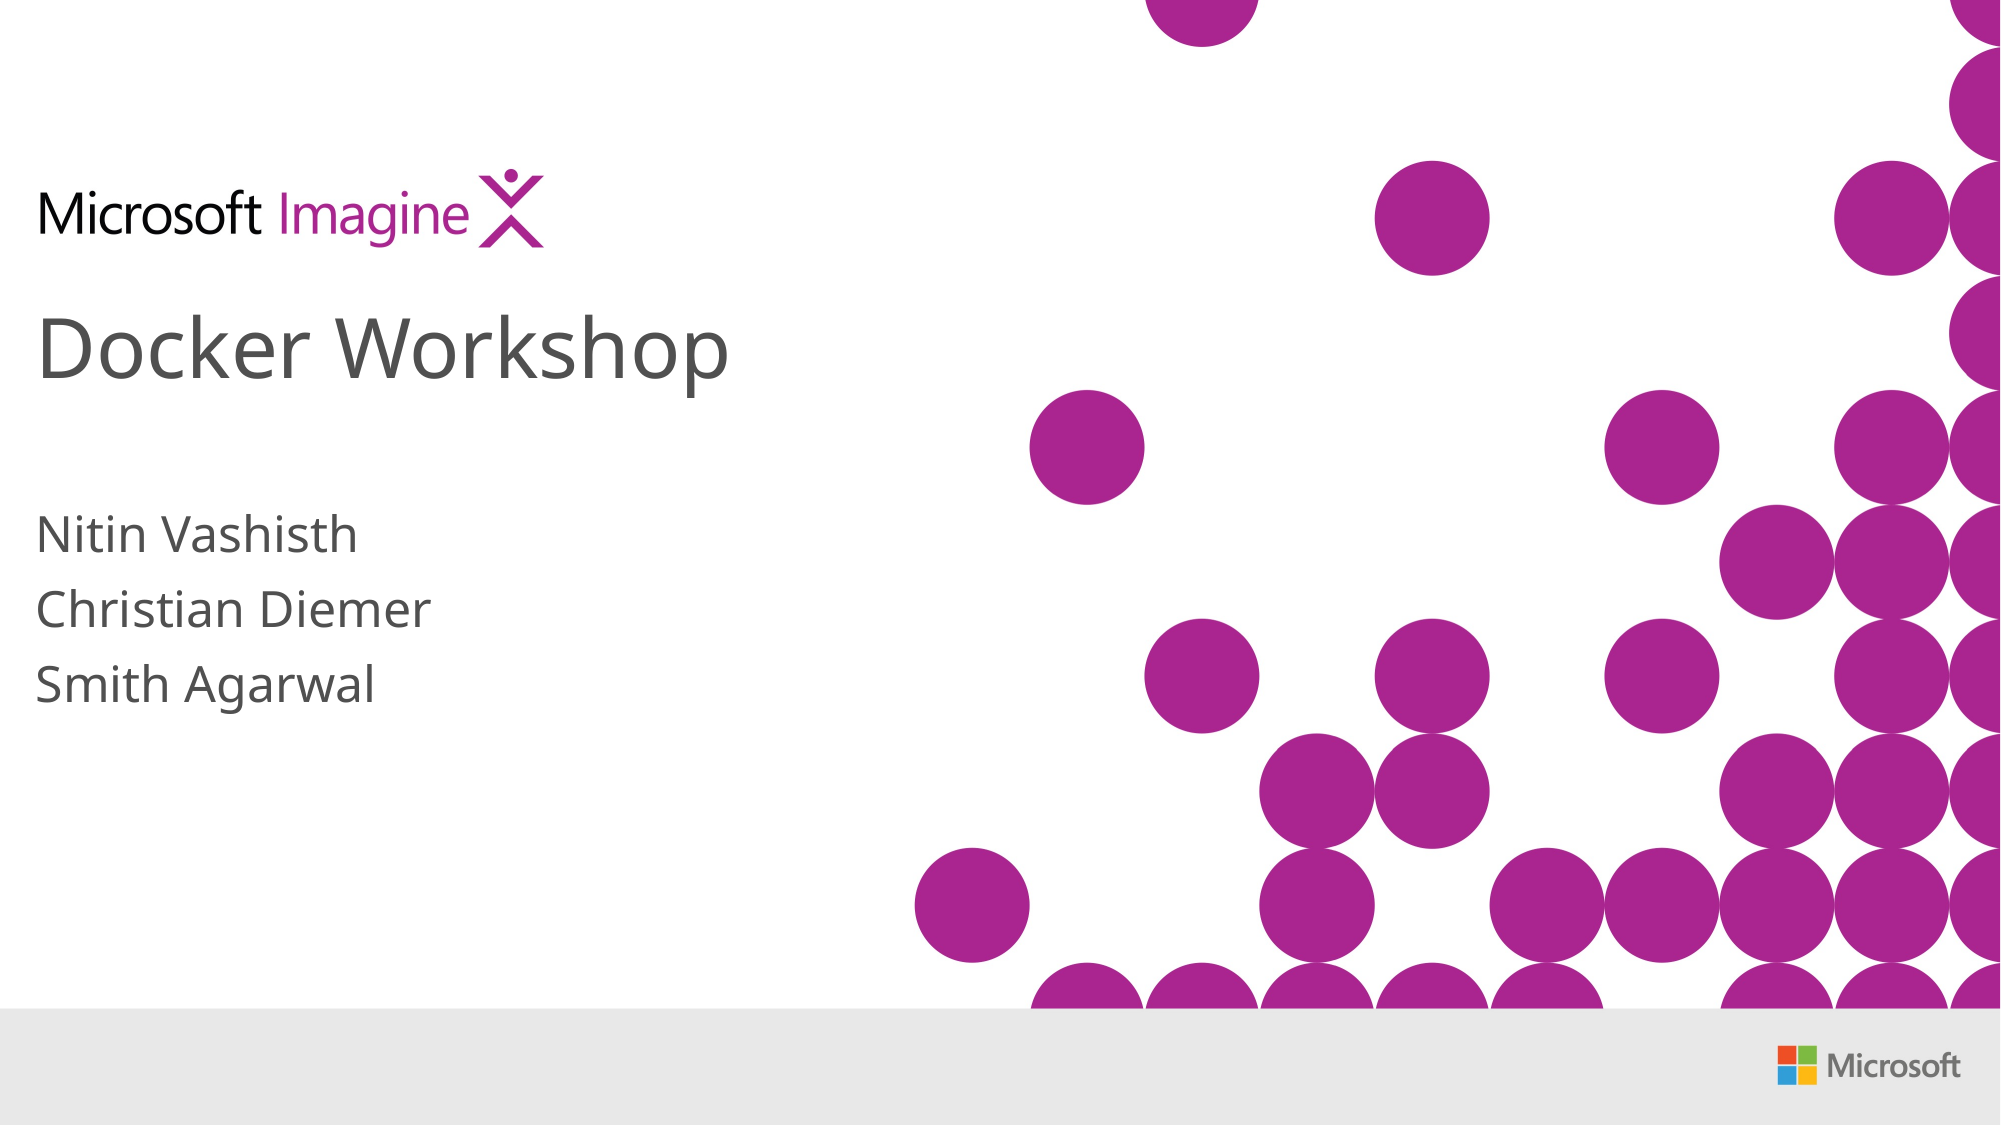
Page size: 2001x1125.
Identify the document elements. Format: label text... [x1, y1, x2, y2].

list Nitin Vashisth Christian Diemer Smith Agarwal [21, 501, 771, 582]
picture [0, 0, 2001, 1125]
list Docker Workshop [21, 298, 771, 400]
